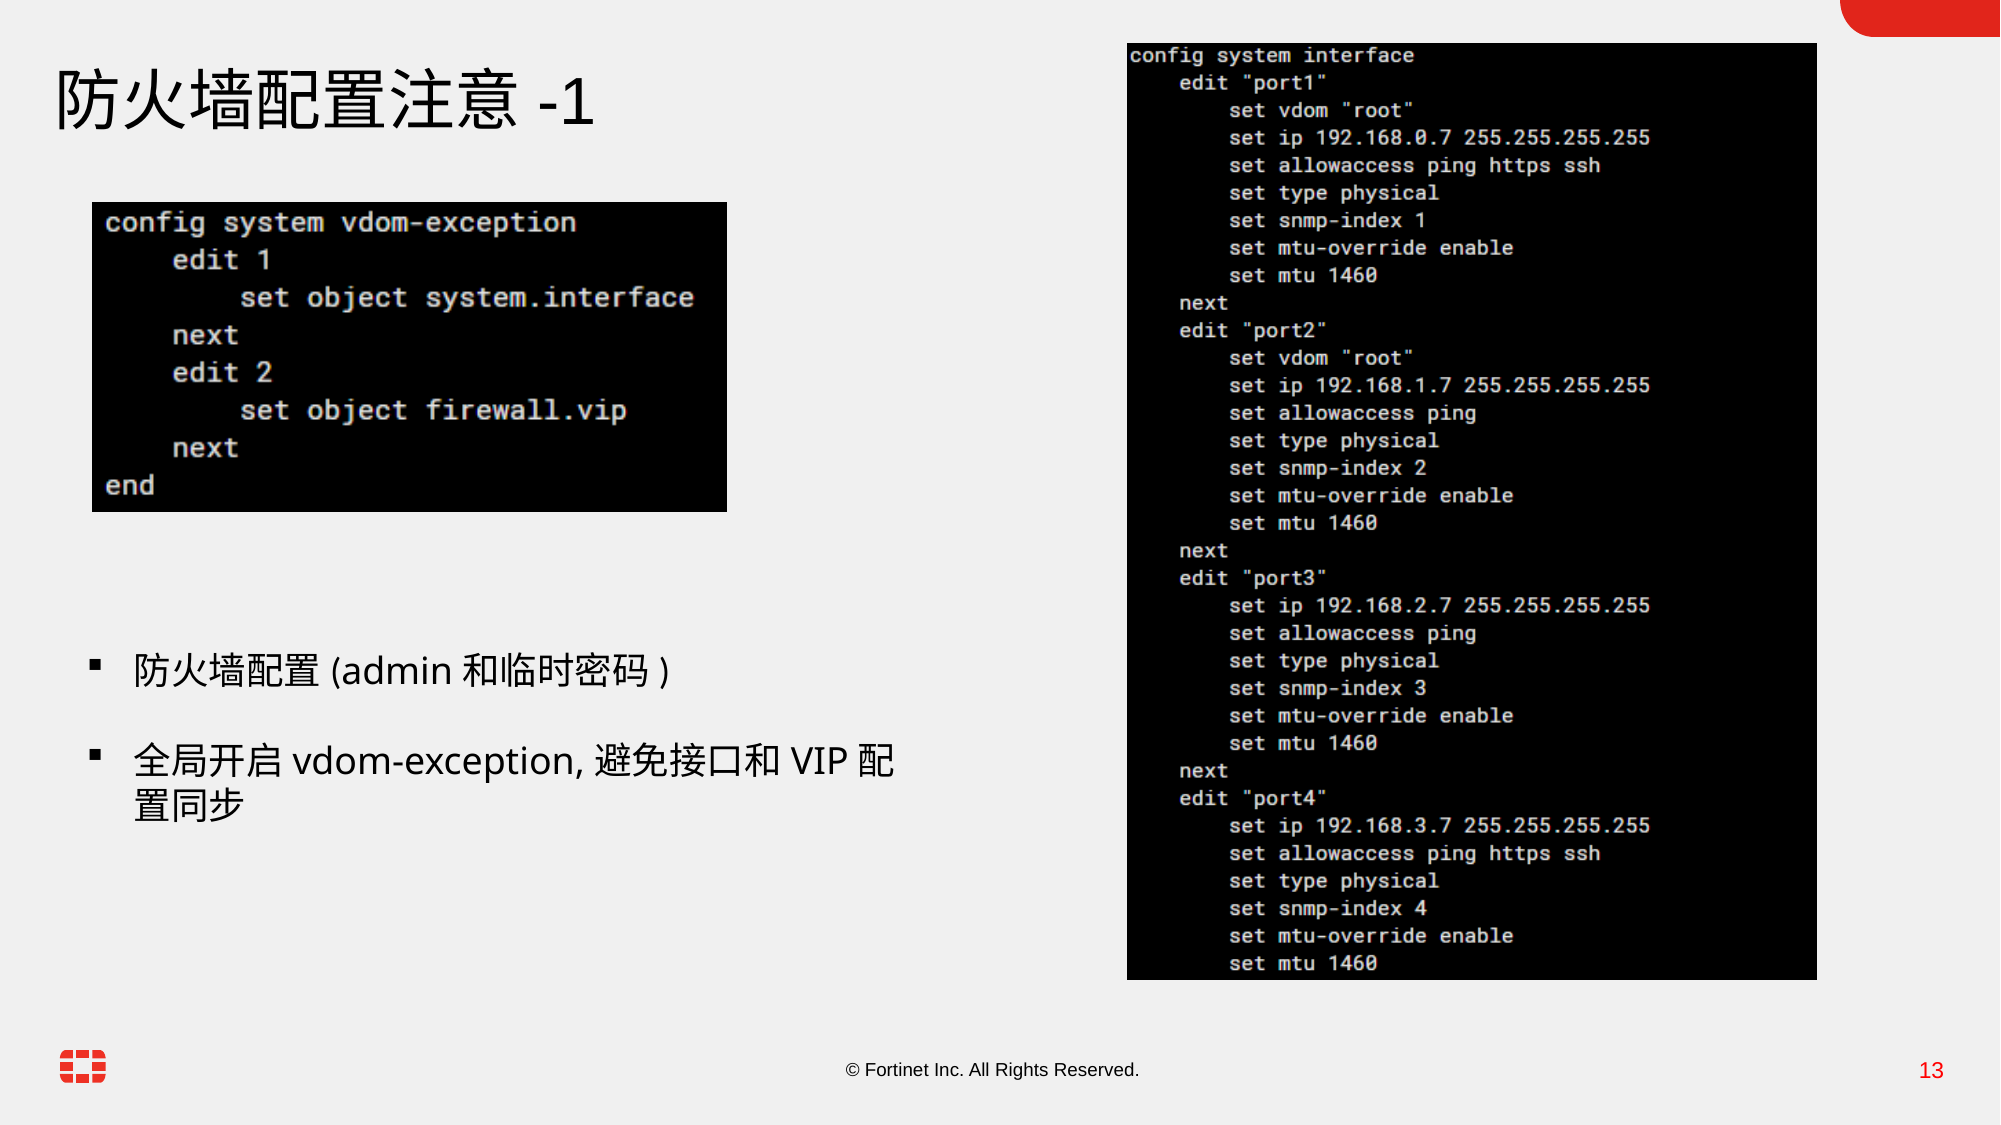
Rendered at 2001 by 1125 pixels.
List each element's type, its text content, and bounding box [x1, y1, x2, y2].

text_box 防火墙配置注意-1 [39, 59, 612, 147]
text_box 防火墙配置(admin和临时密码) 全局开启vdom-exception,避免接口和VIP配置同步 [71, 639, 915, 918]
picture [1127, 43, 1817, 980]
picture [92, 202, 727, 512]
